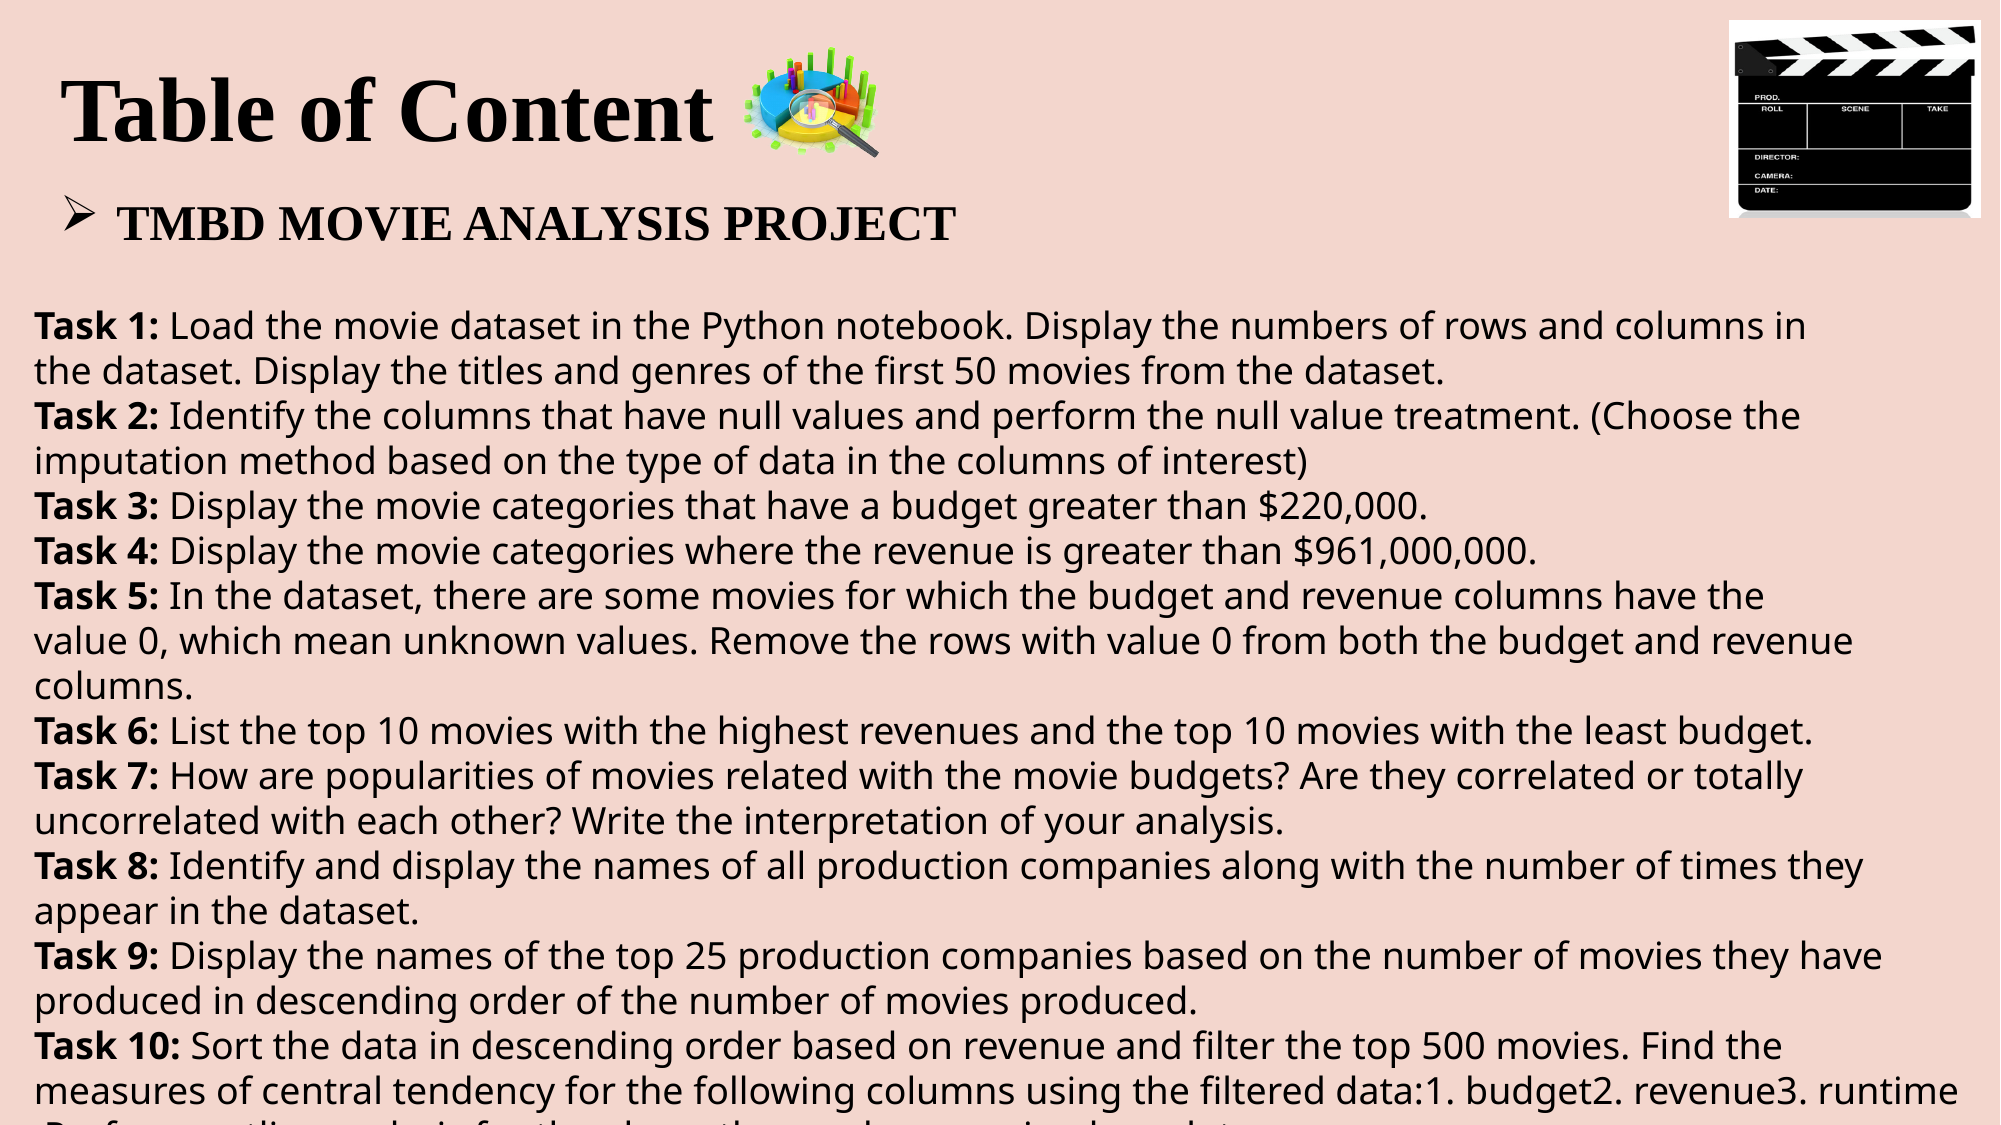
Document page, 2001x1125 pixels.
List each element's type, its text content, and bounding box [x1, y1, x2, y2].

text_box Task 1: Load the movie dataset in the Python notebook. Display the numbers of rows and columns in the dataset. Display the titles and genres of the first 50 movies from the dataset. Task 2: Identify the columns that have null values and perform the null value treatment. (Choose the imputation method based on the type of data in the columns of interest) Task 3: Display the movie categories that have a budget greater than $220,000. Task 4: Display the movie categories where the revenue is greater than $961,000,000. Task 5: In the dataset, there are some movies for which the budget and revenue columns have the value 0, which mean unknown values. Remove the rows with value 0 from both the budget and revenue columns. Task 6: List the top 10 movies with the highest revenues and the top 10 movies with the least budget. Task 7: How are popularities of movies related with the movie budgets? Are they correlated or totally uncorrelated with each other? Write the interpretation of your analysis. Task 8: Identify and display the names of all production companies along with the number of times they appear in the dataset. Task 9: Display the names of the top 25 production companies based on the number of movies they have produced in descending order of the number of movies produced. Task 10: Sort the data in descending order based on revenue and filter the top 500 movies. Find the measures of central tendency for the following columns using the filtered data:1. budget2. revenue3. runtime .Perform outlier analysis for the above three columns using box plots. [19, 295, 1981, 1125]
text_box Table of Content TMBD MOVIE ANALYSIS PROJECT [45, 0, 1243, 258]
picture [1729, 20, 1981, 218]
picture [727, 42, 886, 165]
